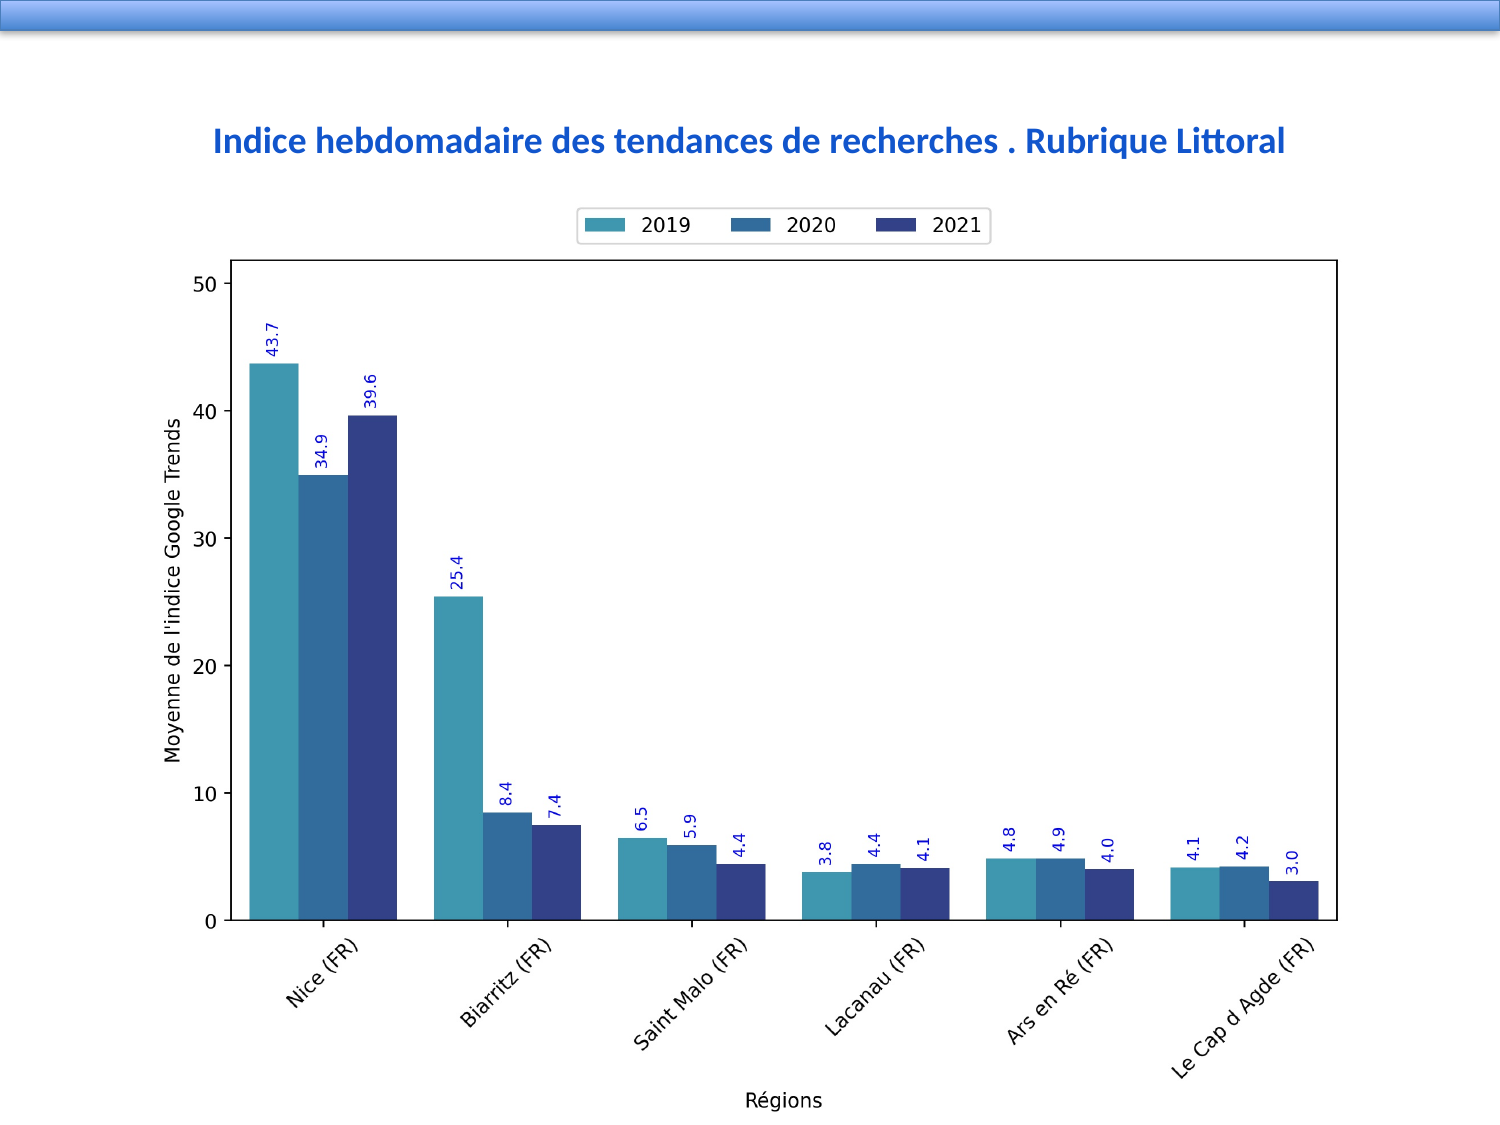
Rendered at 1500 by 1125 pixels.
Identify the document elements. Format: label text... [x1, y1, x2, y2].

text_box [0, 0, 1500, 31]
title Indice hebdomadaire des tendances de recherches . Rubrique Littoral [75, 45, 1425, 233]
picture [149, 194, 1351, 1125]
